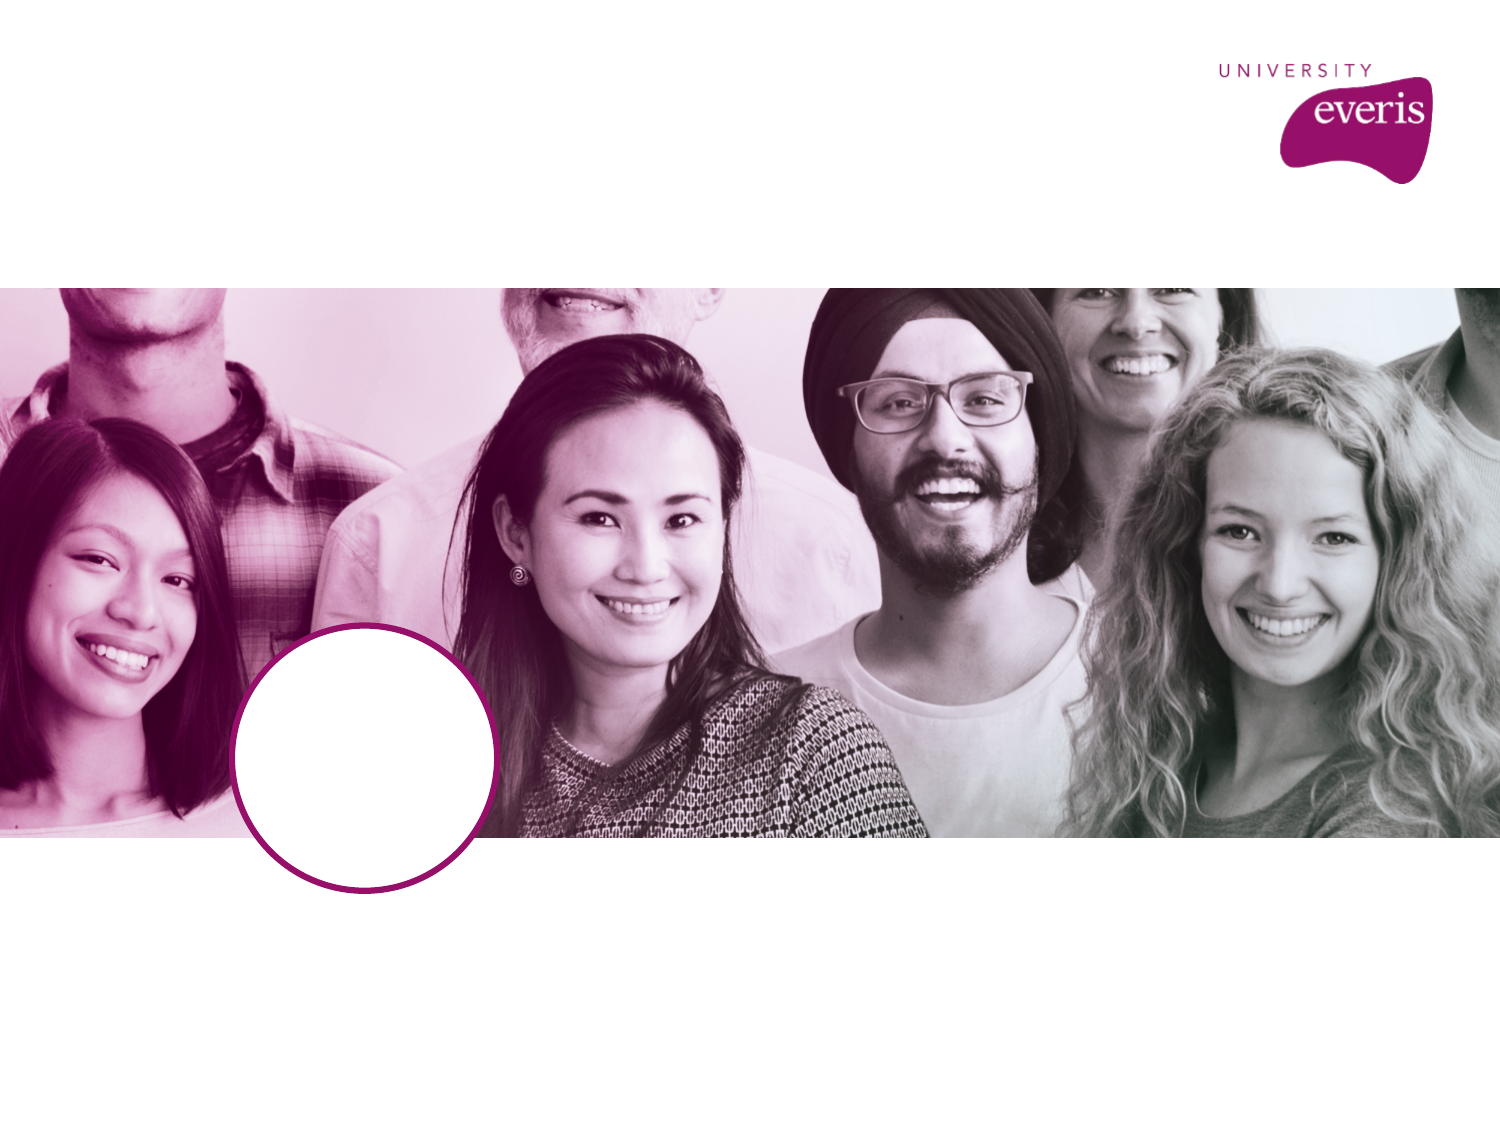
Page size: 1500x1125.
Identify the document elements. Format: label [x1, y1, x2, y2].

picture [1216, 47, 1441, 190]
picture [0, 288, 1500, 838]
